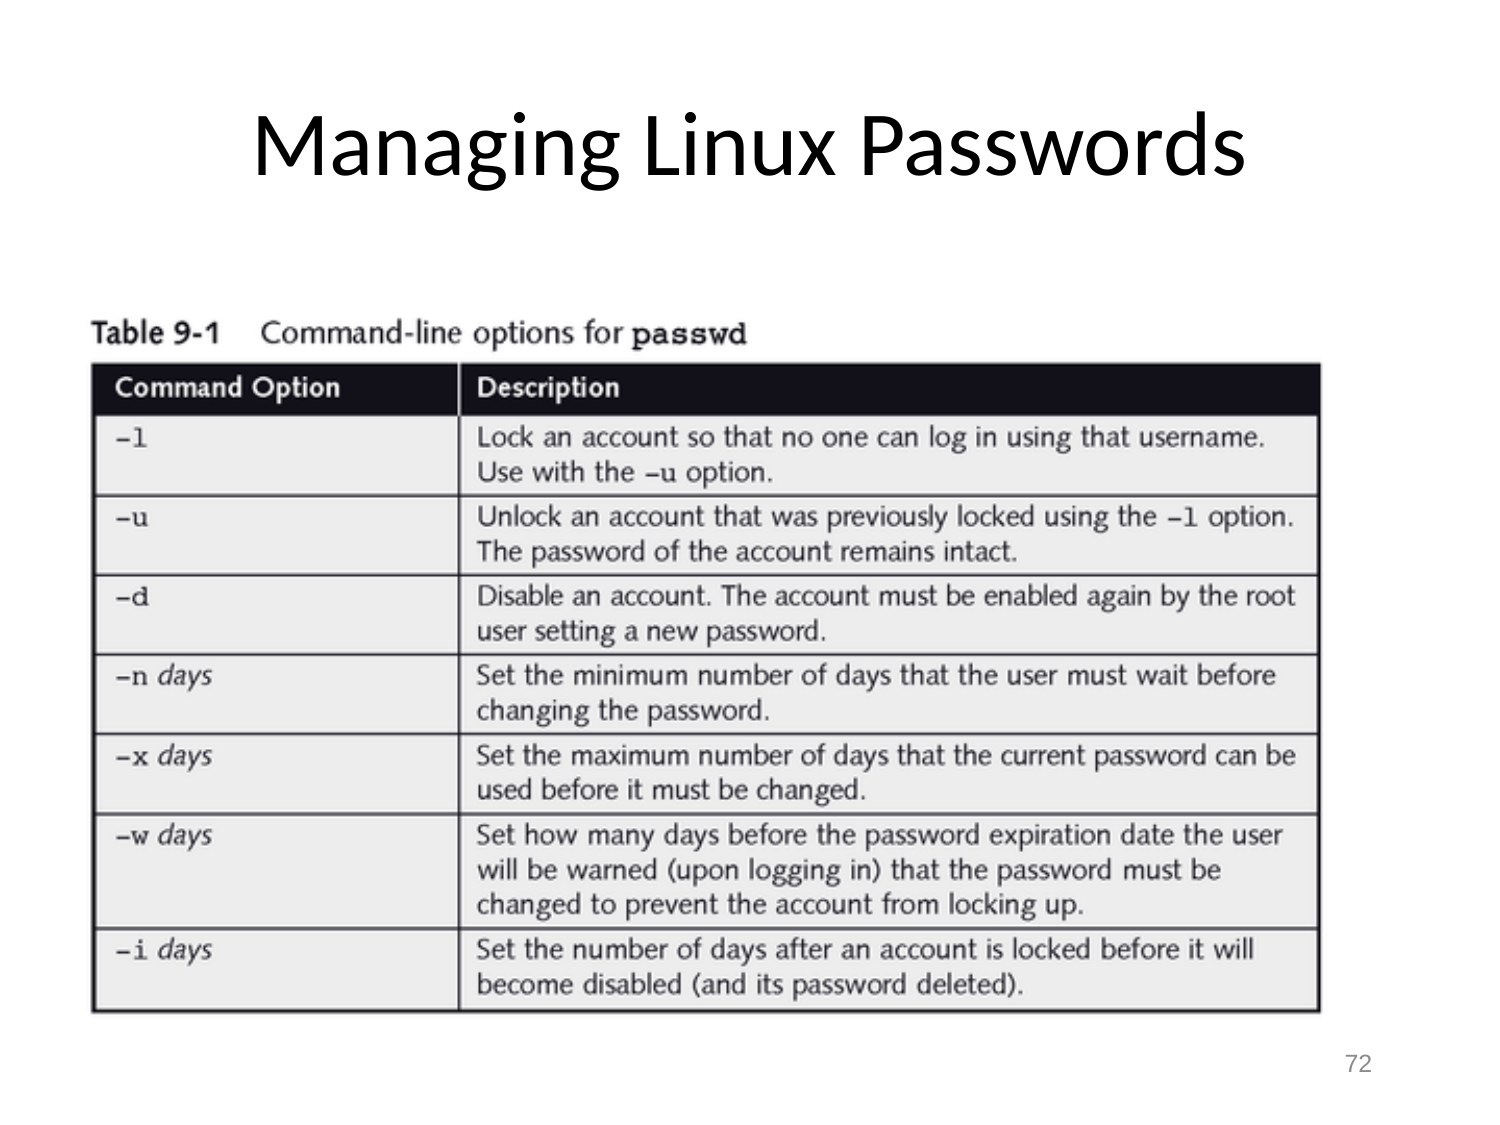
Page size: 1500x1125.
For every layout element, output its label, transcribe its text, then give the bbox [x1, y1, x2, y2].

title Managing Linux Passwords [74, 44, 1426, 233]
slide_number 72 [1074, 1047, 1388, 1100]
picture [83, 312, 1417, 1038]
